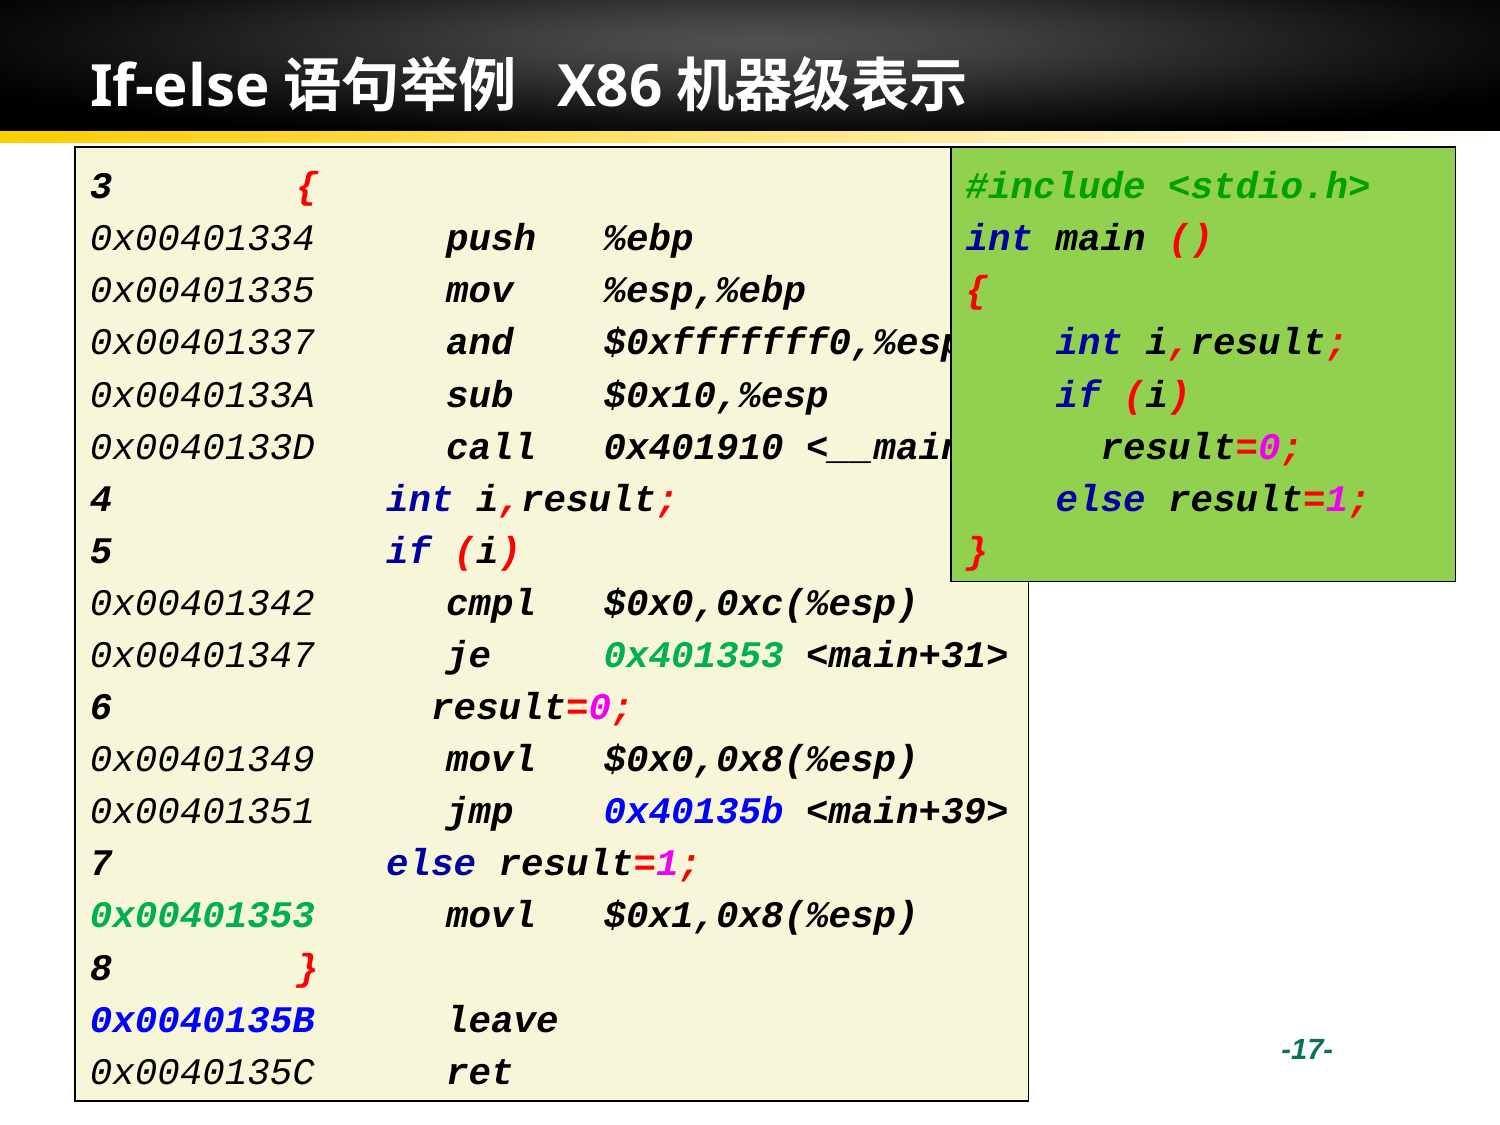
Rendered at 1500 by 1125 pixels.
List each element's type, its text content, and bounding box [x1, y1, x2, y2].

slide_number -17- [1257, 1023, 1425, 1102]
table_cell Reg [738, 131, 744, 143]
text_box #include <stdio.h> int main () { int i,result; if (i) result=0; else result=1; } [950, 146, 1456, 582]
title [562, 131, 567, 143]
title If-else语句举例 X86机器级表示 [75, 35, 1425, 131]
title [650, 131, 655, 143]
text_box 3 { 0x00401334 push %ebp 0x00401335 mov %esp,%ebp 0x00401337 and $0xfffffff0,%esp 0x0040133A sub $0x10,%esp 0x0040133D call 0x401910 <__main> 4 int i,result; 5 if (i) 0x00401342 cmpl $0x0,0xc(%esp) 0x00401347 je 0x401353 <main+31> 6 result=0; 0x00401349 movl $0x0,0x8(%esp) 0x00401351 jmp 0x40135b <main+39> 7 else result=1; 0x00401353 movl $0x1,0x8(%esp) 8 } 0x0040135B leave 0x0040135C ret [74, 146, 1029, 1102]
picture [0, 0, 1500, 131]
